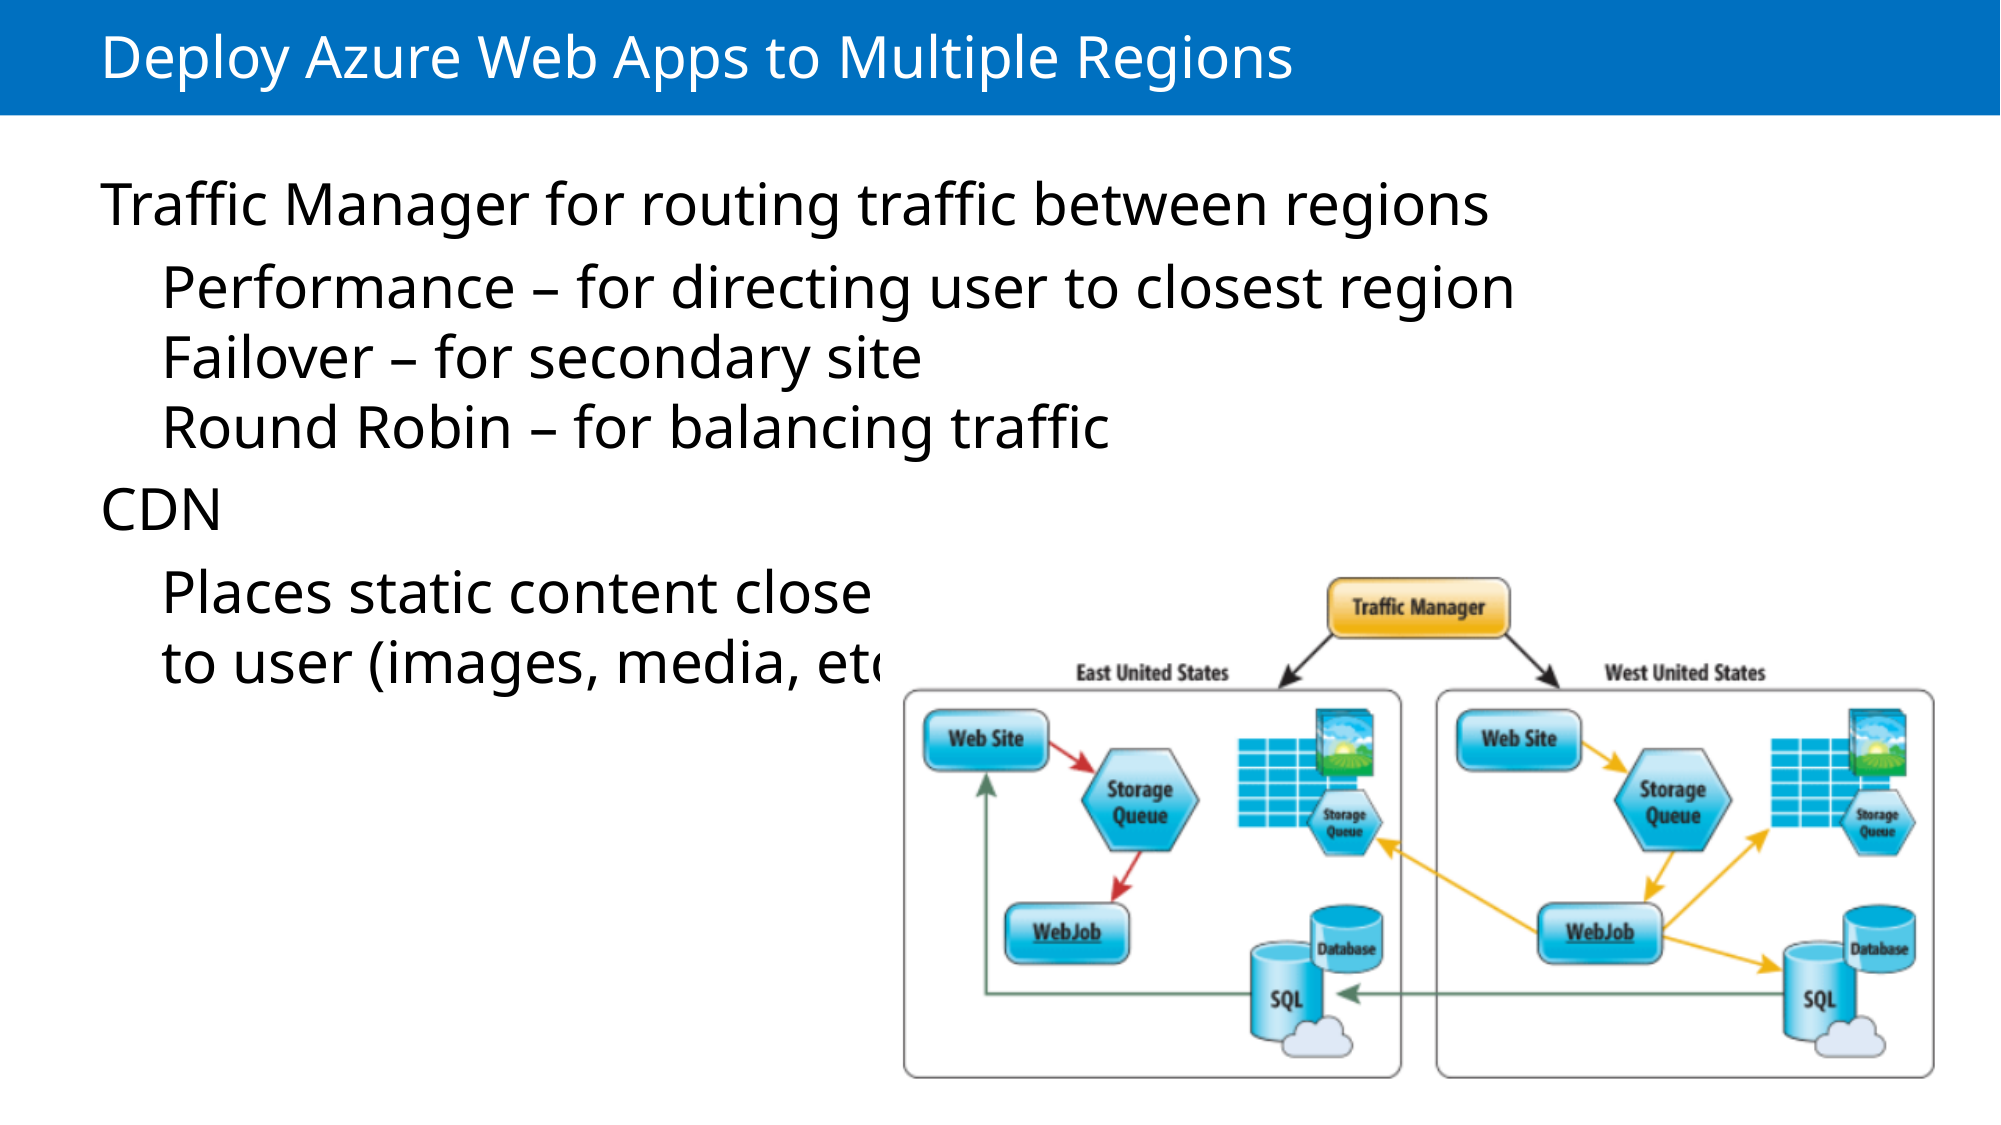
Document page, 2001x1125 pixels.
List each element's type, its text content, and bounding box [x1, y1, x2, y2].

title Deploy Azure Web Apps to Multiple Regions [100, 0, 1802, 122]
list Traffic Manager for routing traffic between regions Performance – for directing user to closest region Failover – for secondary site Round Robin – for balancing traffic CDN Places static content close to user (images, media, etc) [100, 167, 1877, 1013]
picture [879, 568, 1949, 1082]
